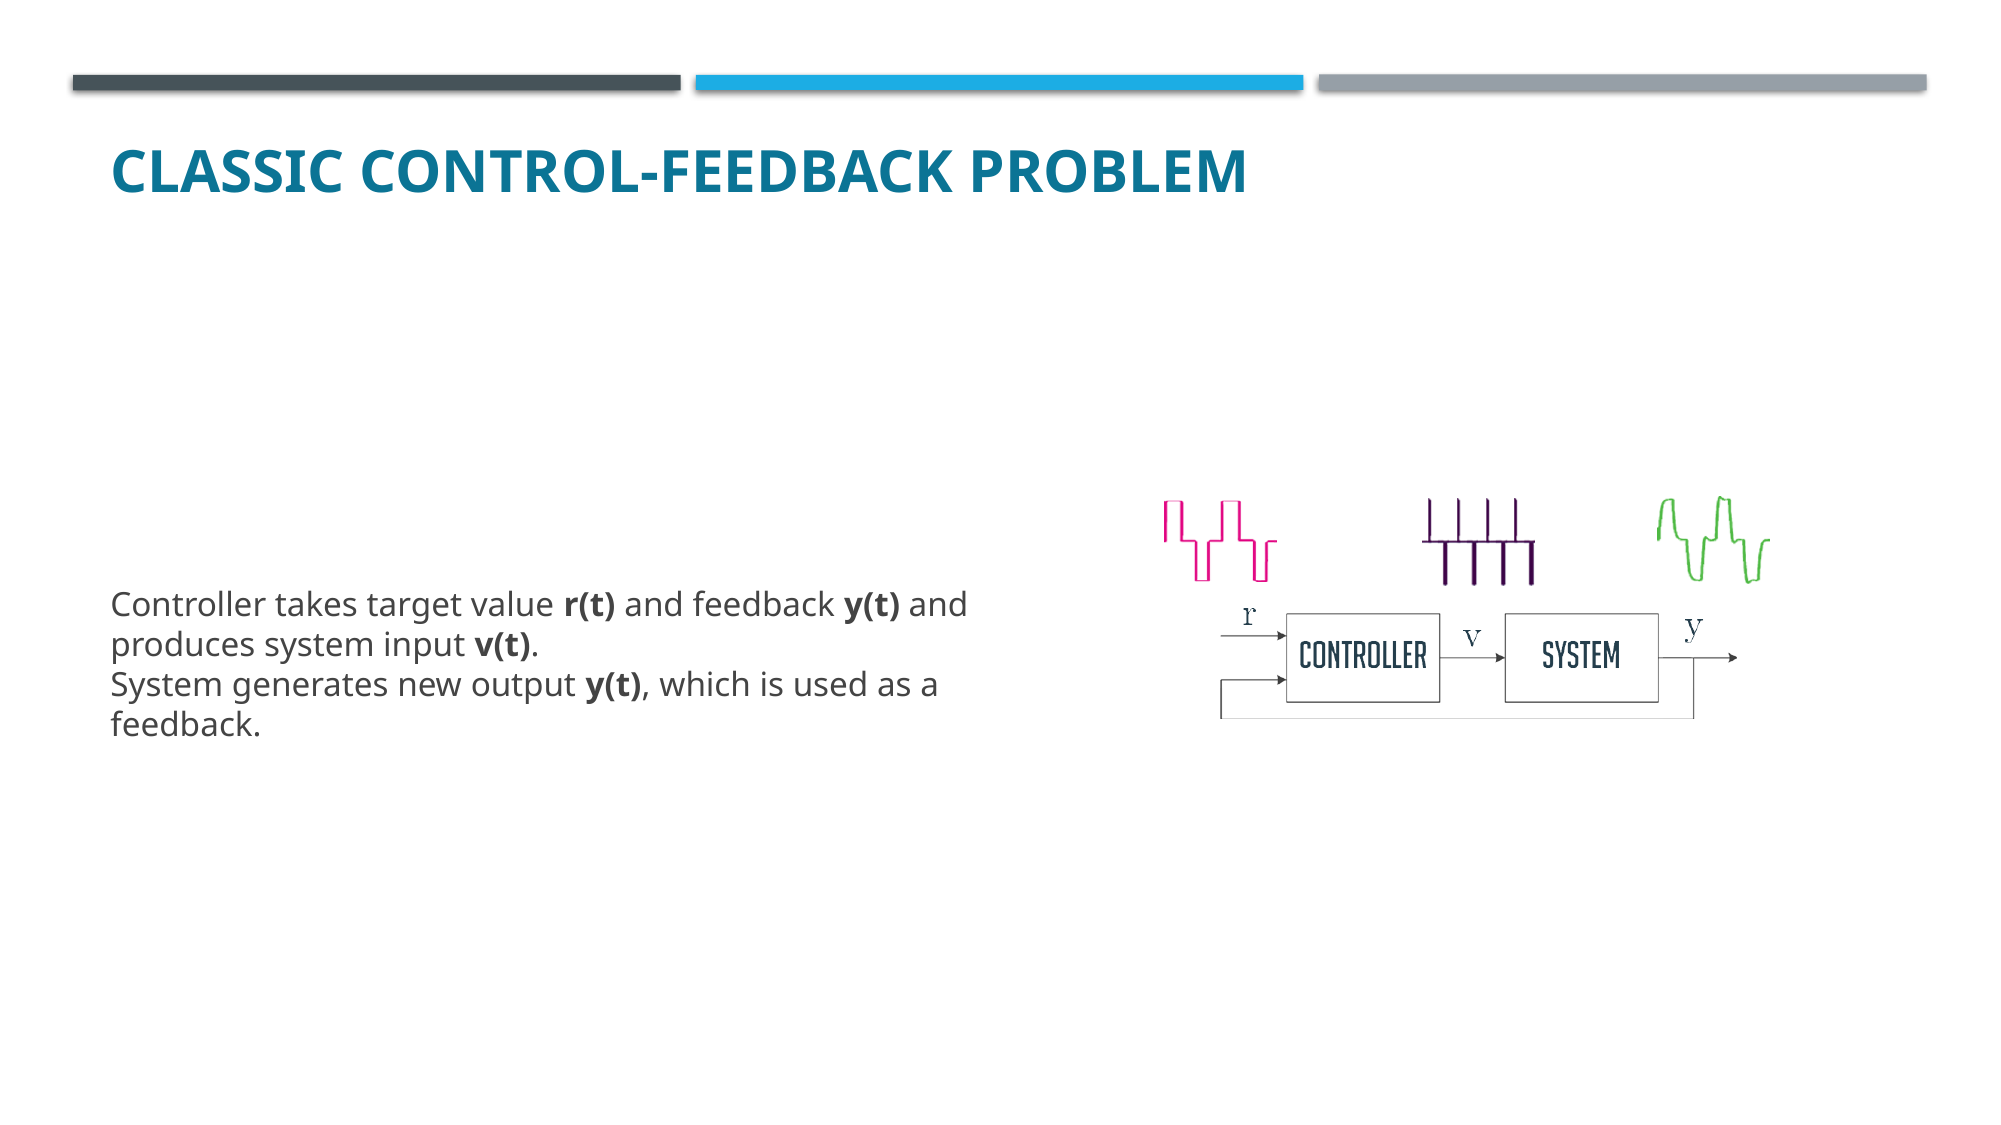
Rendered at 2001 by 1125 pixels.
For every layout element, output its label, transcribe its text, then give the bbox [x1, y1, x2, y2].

list Controller takes target value r(t) and feedback y(t) and produces system input v(t). System generates new output y(t), which is used as a feedback. [95, 337, 988, 990]
picture [1656, 482, 1771, 596]
picture [1421, 482, 1536, 596]
title Classic Control-Feedback Problem [95, 119, 1905, 282]
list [1220, 608, 1738, 719]
picture [1163, 482, 1278, 596]
